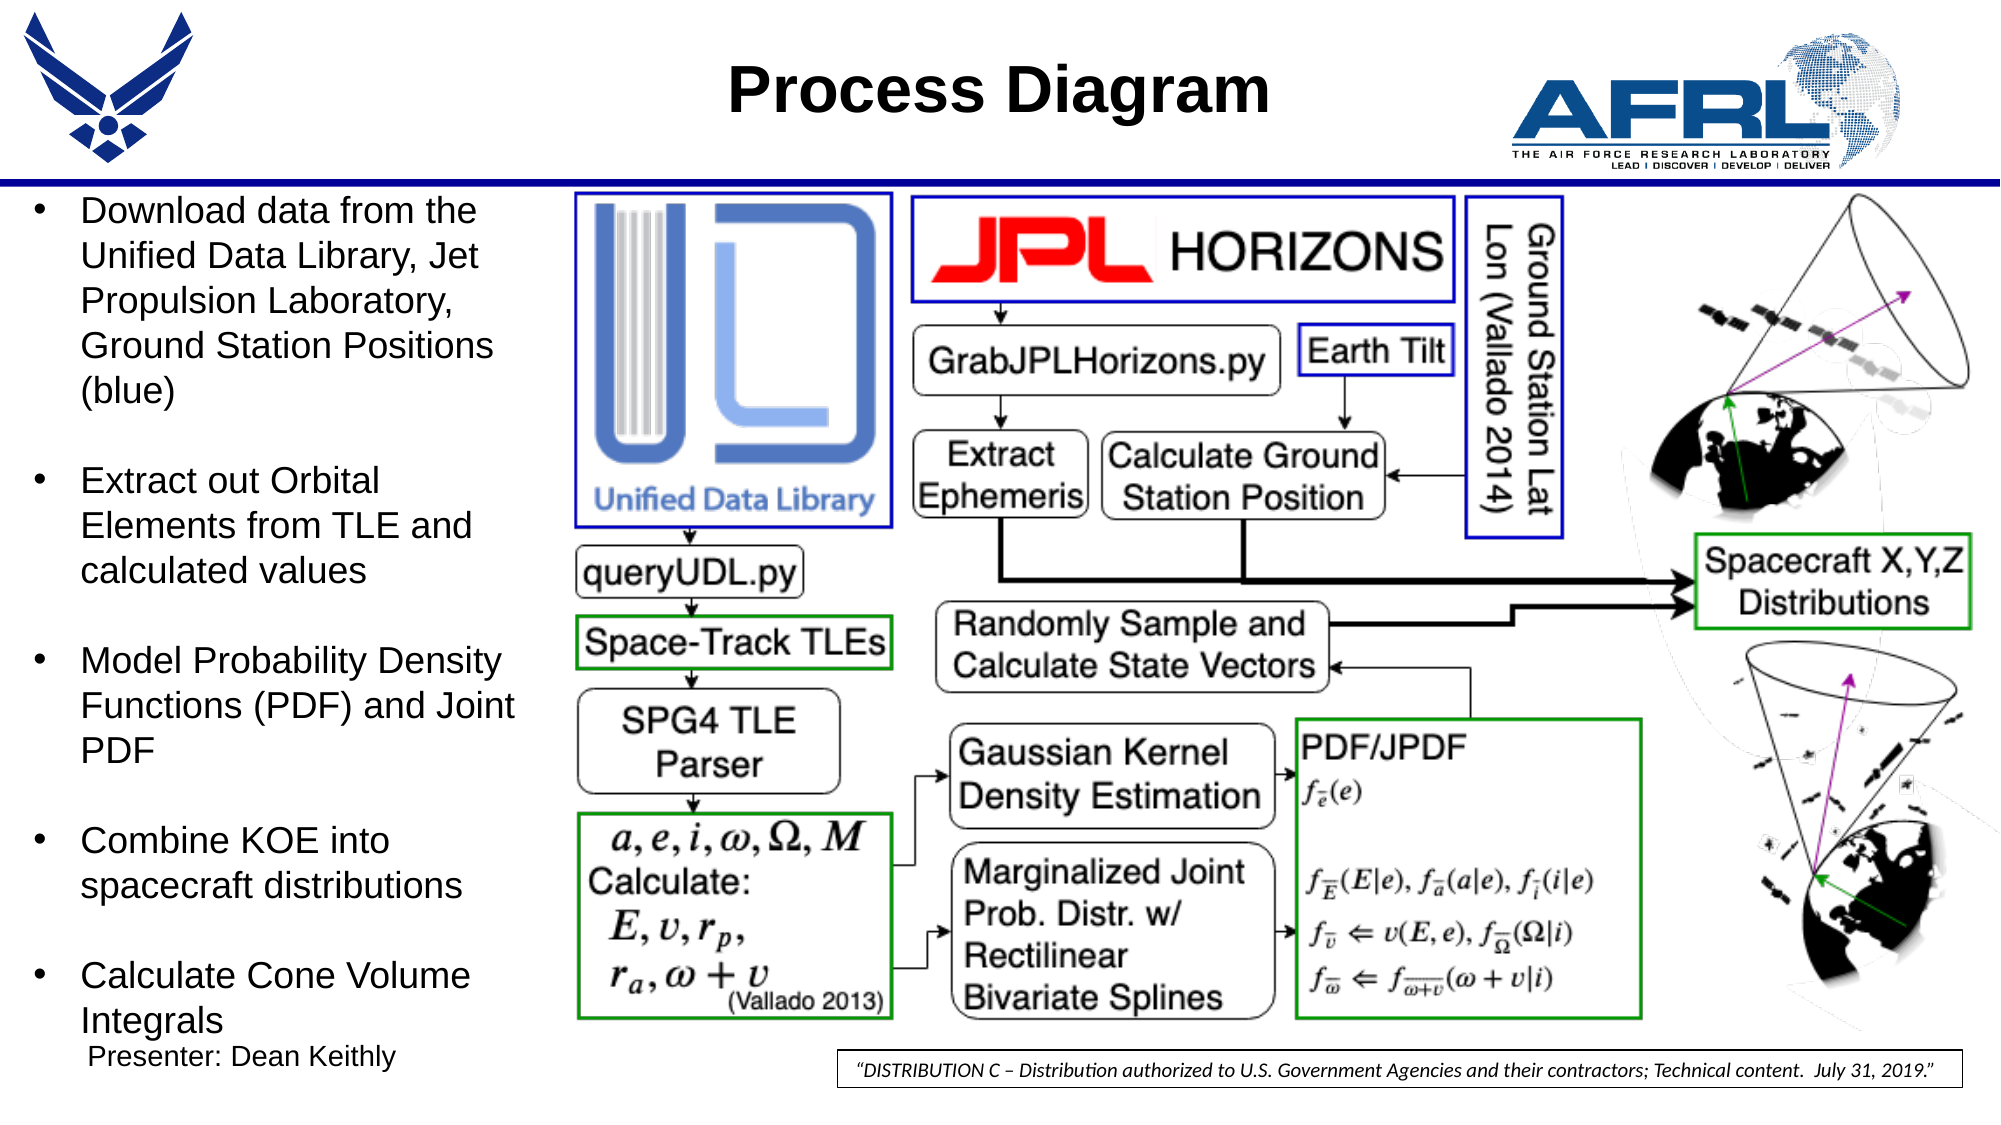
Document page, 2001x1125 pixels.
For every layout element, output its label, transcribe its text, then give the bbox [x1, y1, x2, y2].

text_box Download data from the Unified Data Library, Jet Propulsion Laboratory, Ground Station Positions (blue) Extract out Orbital Elements from TLE and calculated values Model Probability Density Functions (PDF) and Joint PDF Combine KOE into spacecraft distributions Calculate Cone Volume Integrals [18, 178, 545, 1049]
text_box Process Diagram [432, 0, 1567, 173]
picture [1567, 33, 1900, 169]
picture [573, 178, 2000, 1031]
text_box Presenter: Dean Keithly [72, 1049, 412, 1081]
